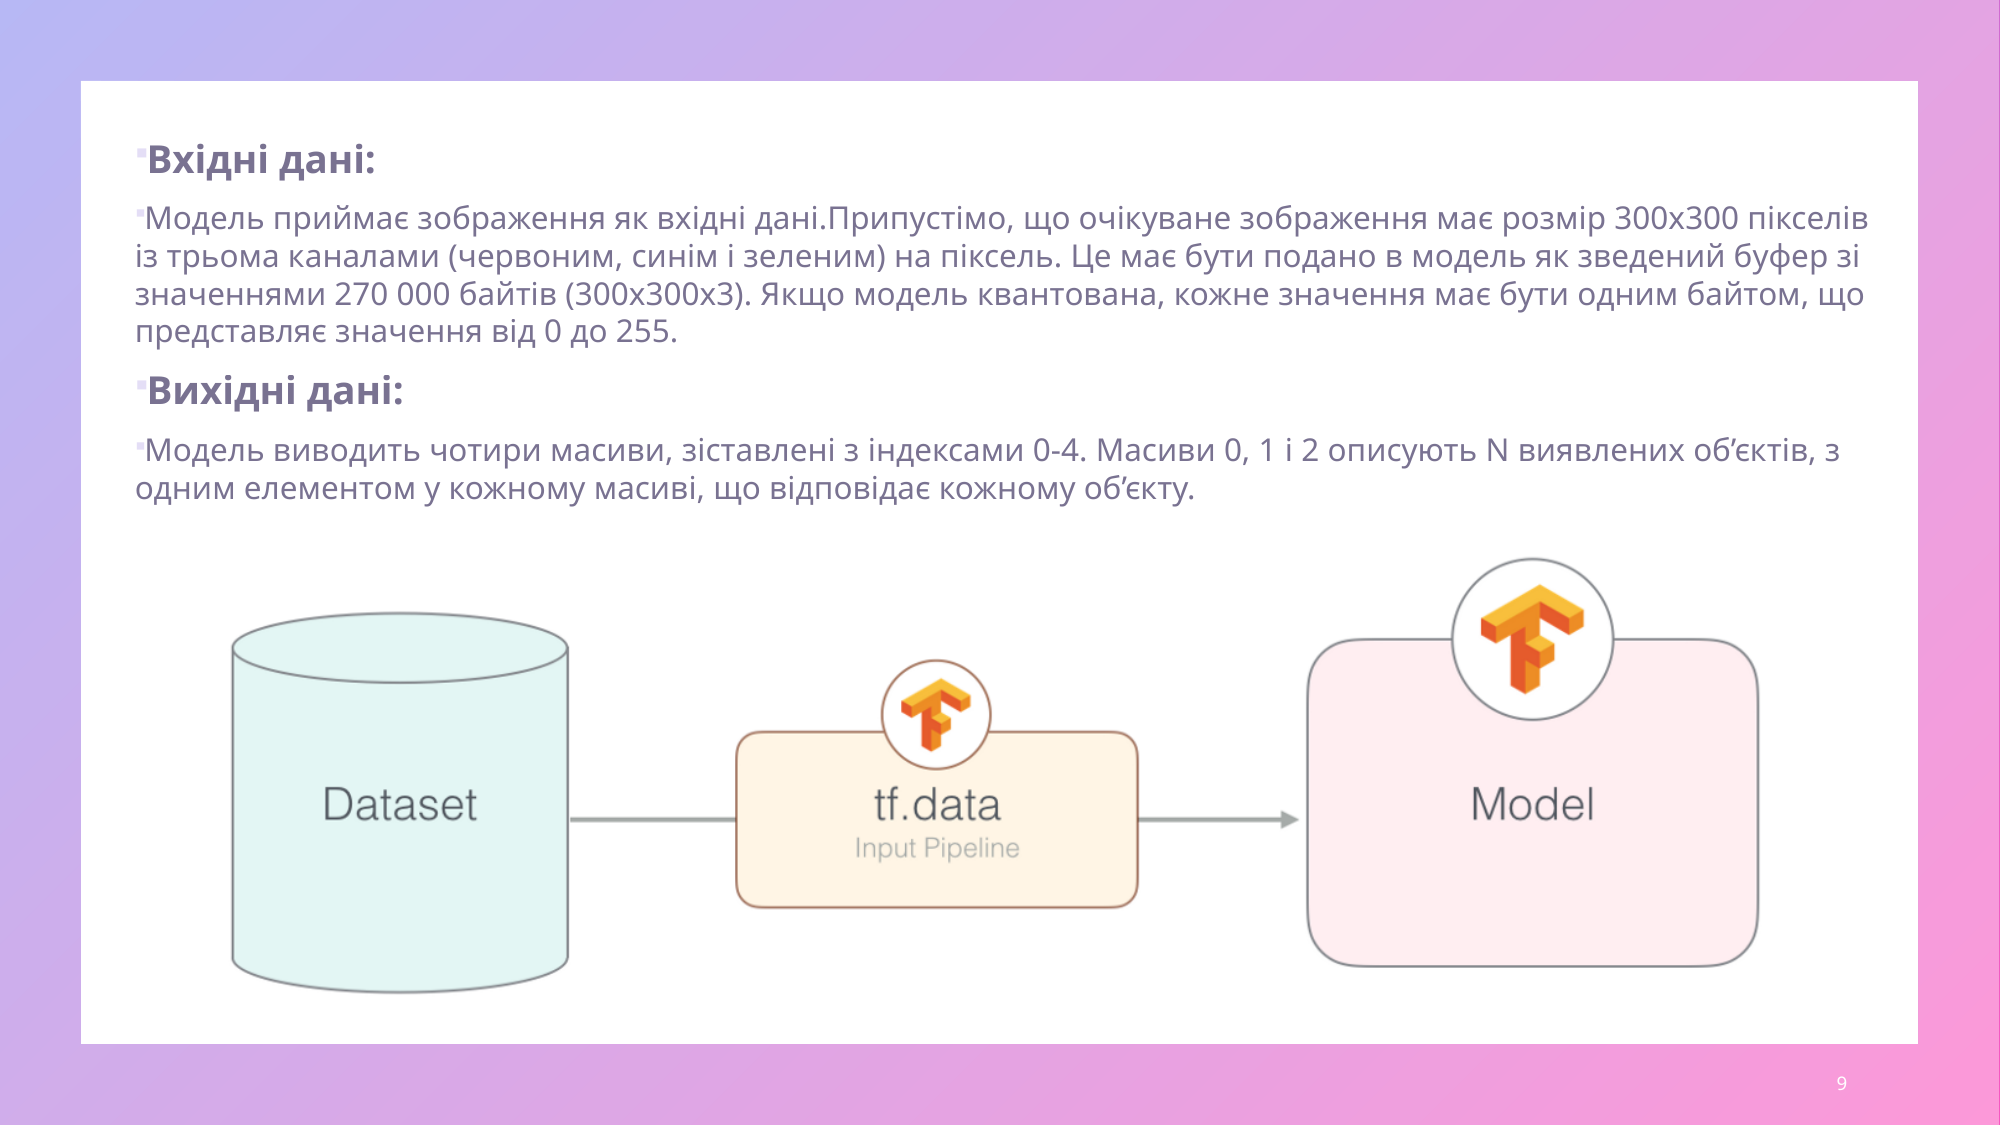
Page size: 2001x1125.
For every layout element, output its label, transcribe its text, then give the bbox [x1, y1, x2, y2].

picture [128, 527, 1863, 1021]
text_box [82, 82, 1918, 1043]
text_box Вхідні дані: Модель приймає зображення як вхідні дані.Припустімо, що очікуване зображення має розмір 300x300 пікселів із трьома каналами (червоним, синім і зеленим) на піксель. Це має бути подано в модель як зведений буфер зі значеннями 270 000 байтів (300x300x3). Якщо модель квантована, кожне значення має бути одним байтом, що представляє значення від 0 до 255. Вихідні дані: Модель виводить чотири масиви, зіставлені з індексами 0-4. Масиви 0, 1 і 2 описують N виявлених об’єктів, з одним елементом у кожному масиві, що відповідає кожному об’єкту. [119, 127, 1893, 514]
slide_number 9 [1412, 1054, 1863, 1115]
text_box [0, 0, 2000, 1125]
